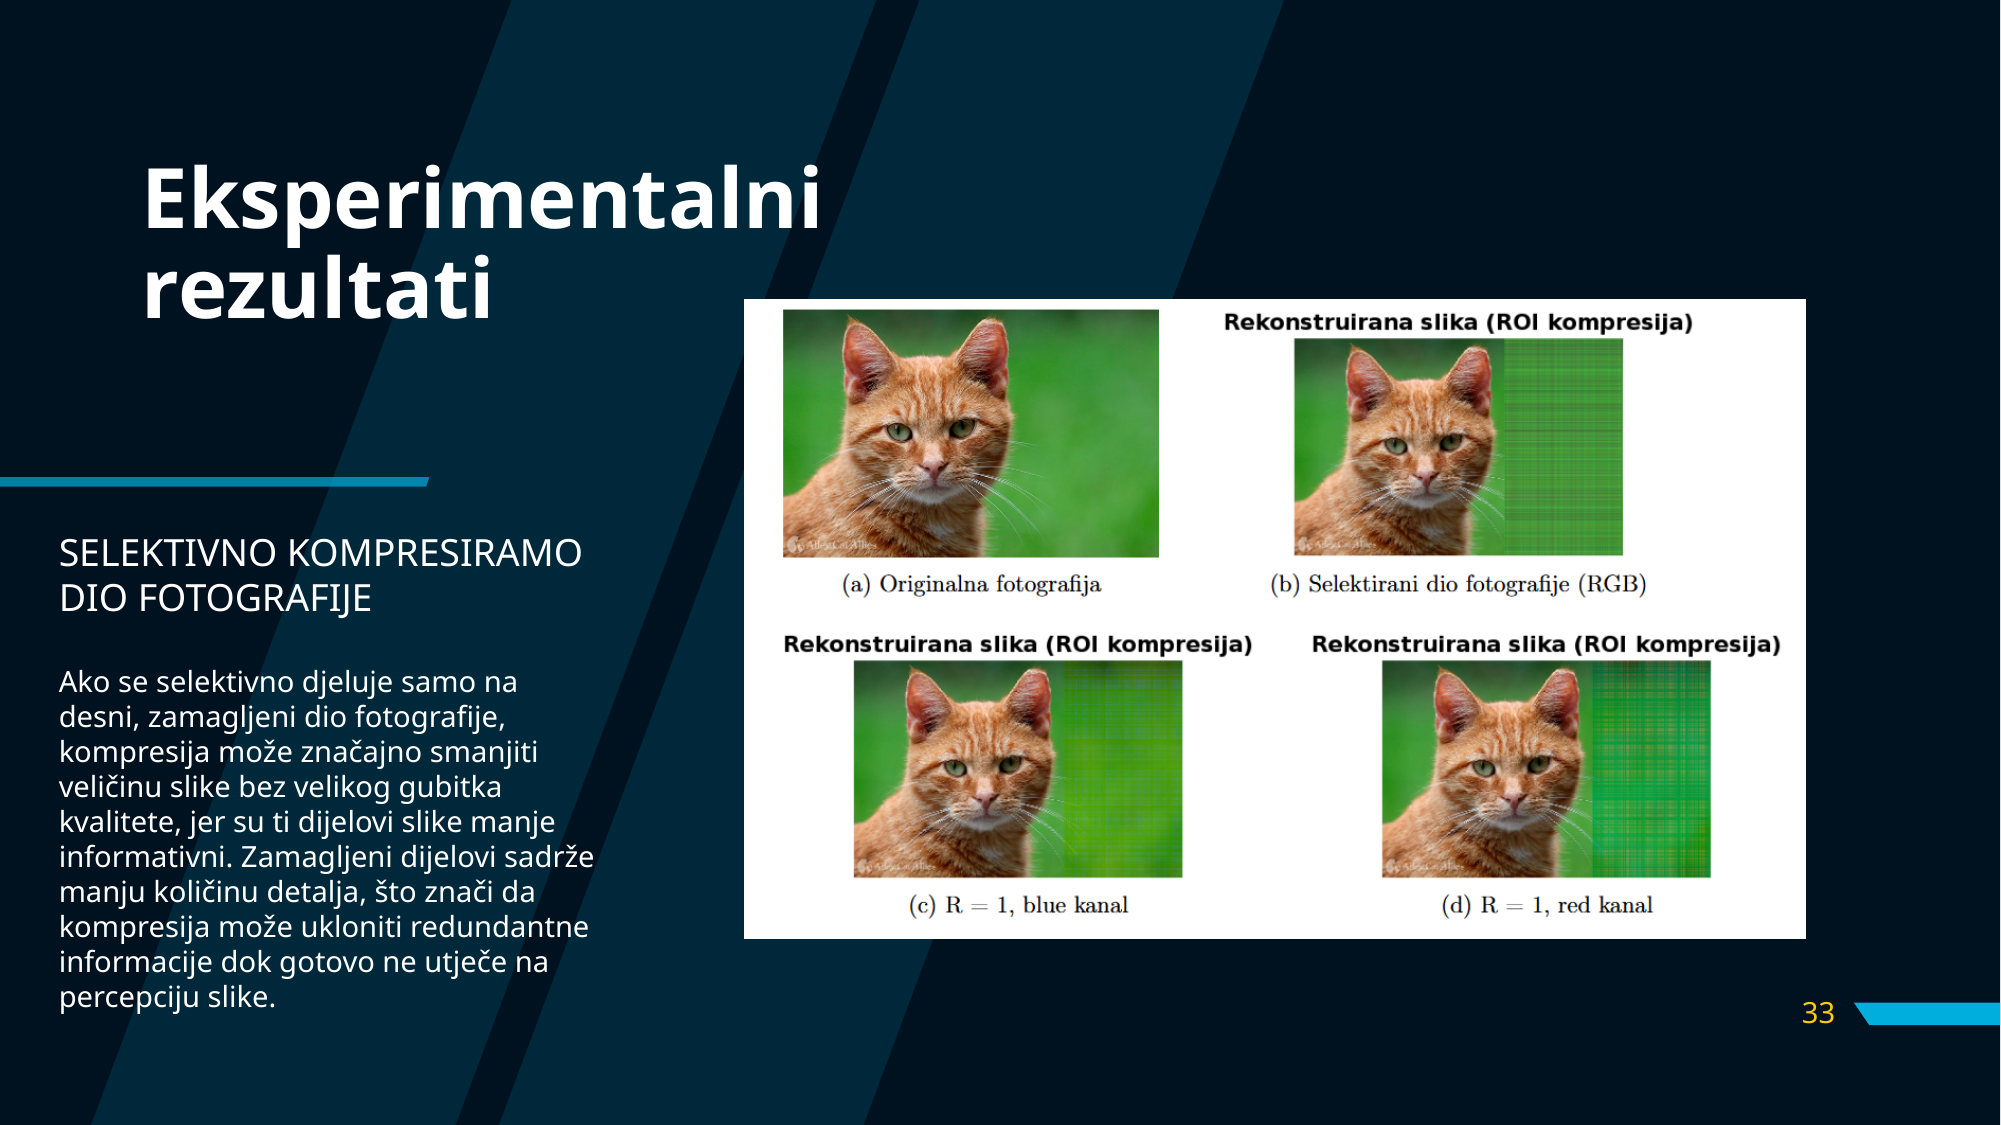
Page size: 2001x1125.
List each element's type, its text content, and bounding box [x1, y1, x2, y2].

slide_number 33 [1760, 984, 1851, 1045]
picture [743, 299, 1806, 939]
text_box SELEKTIVNO KOMPRESIRAMO DIO FOTOGRAFIJE Ako se selektivno djeluje samo na desni, zamagljeni dio fotografije, kompresija može značajno smanjiti veličinu slike bez velikog gubitka kvalitete, jer su ti dijelovi slike manje informativni. Zamagljeni dijelovi sadrže manju količinu detalja, što znači da kompresija može ukloniti redundantne informacije dok gotovo ne utječe na percepciju slike. [43, 521, 622, 1021]
title Eksperimentalni rezultati [126, 121, 1022, 372]
